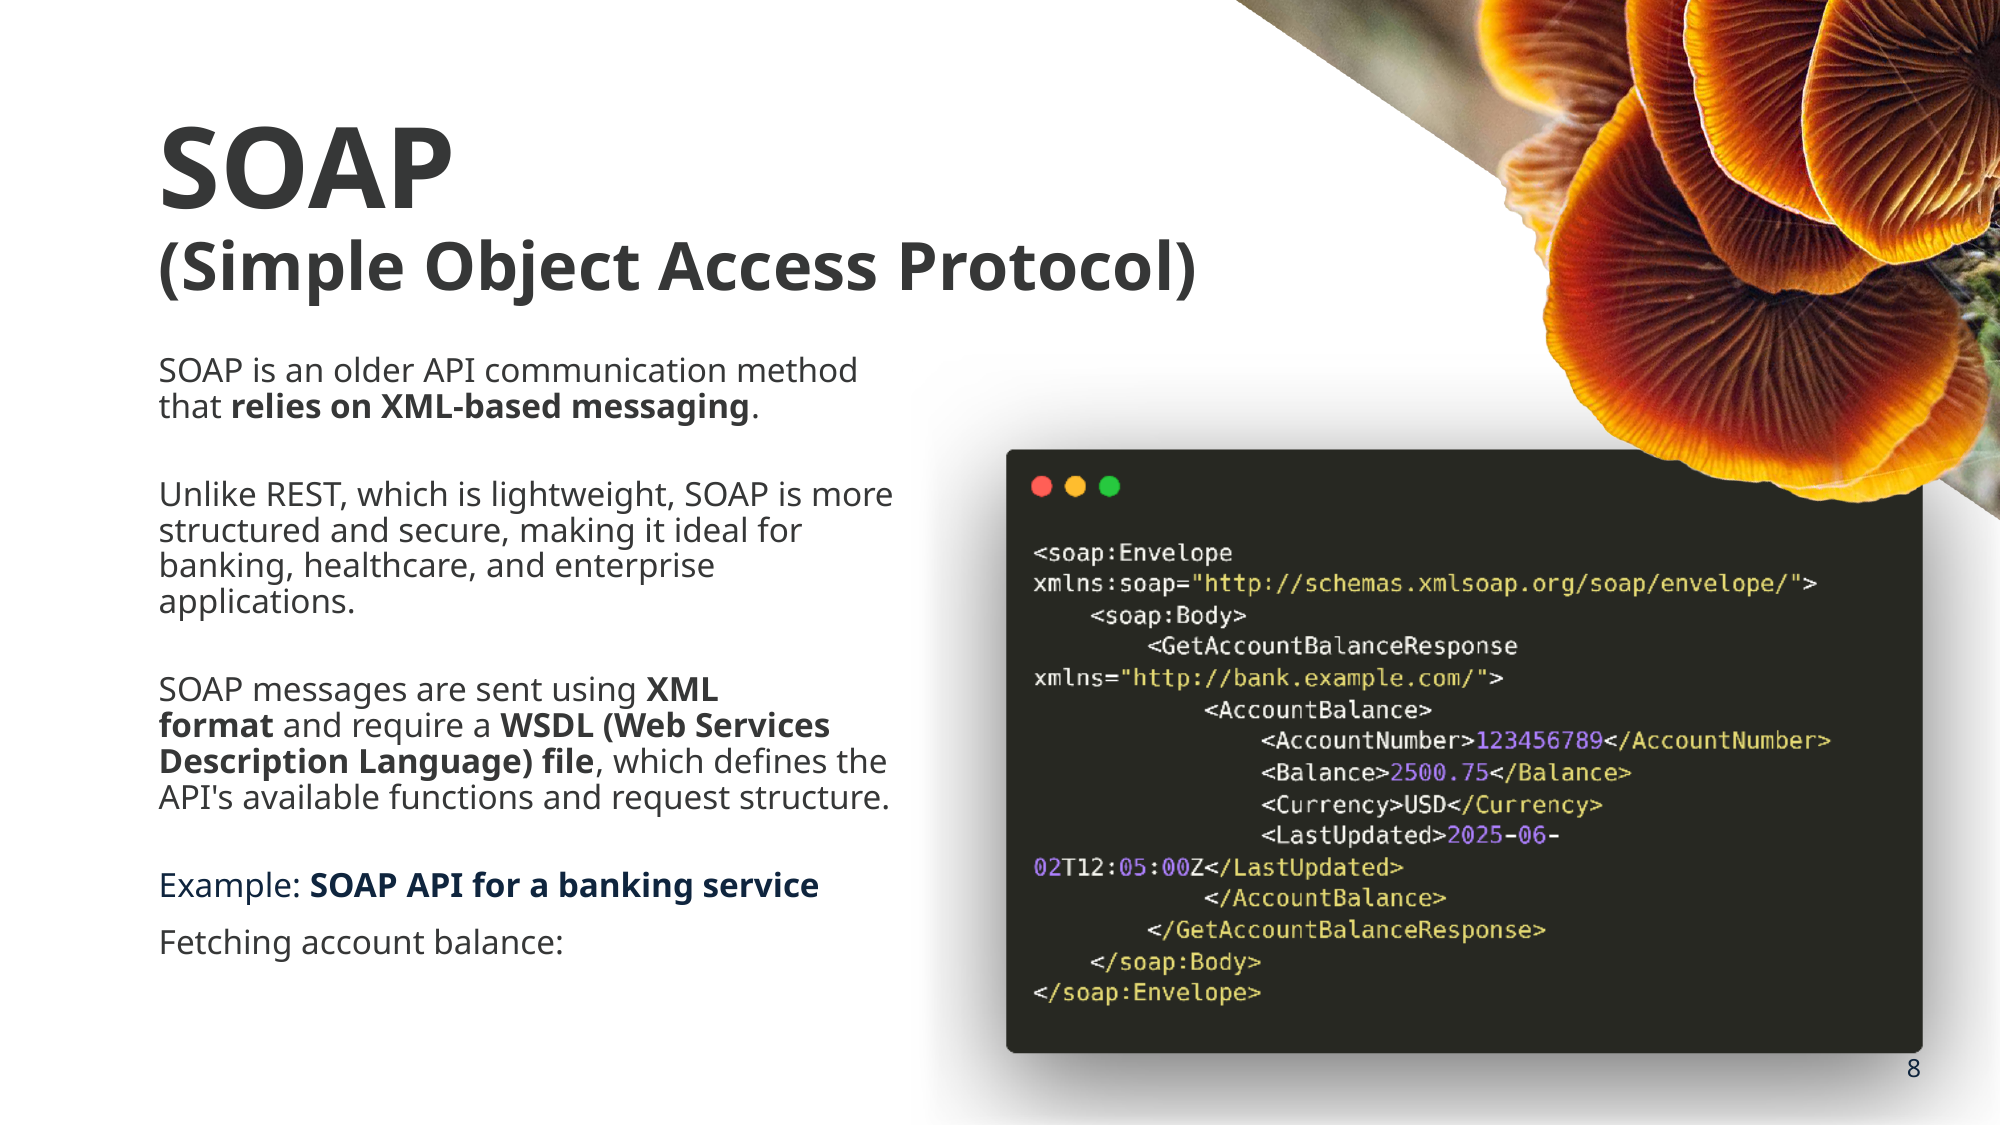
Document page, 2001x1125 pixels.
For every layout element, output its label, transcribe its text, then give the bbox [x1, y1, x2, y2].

picture [911, 0, 2000, 1125]
list SOAP is an older API communication method that relies on XML-based messaging. Unlike REST, which is lightweight, SOAP is more structured and secure, making it ideal for banking, healthcare, and enterprise applications. SOAP messages are sent using XML format and require a WSDL (Web Services Description Language) file, which defines the API's available functions and request structure. Example: SOAP API for a banking service Fetching account balance: [143, 346, 924, 1081]
title SOAP (Simple Object Access Protocol) [143, 56, 1060, 353]
